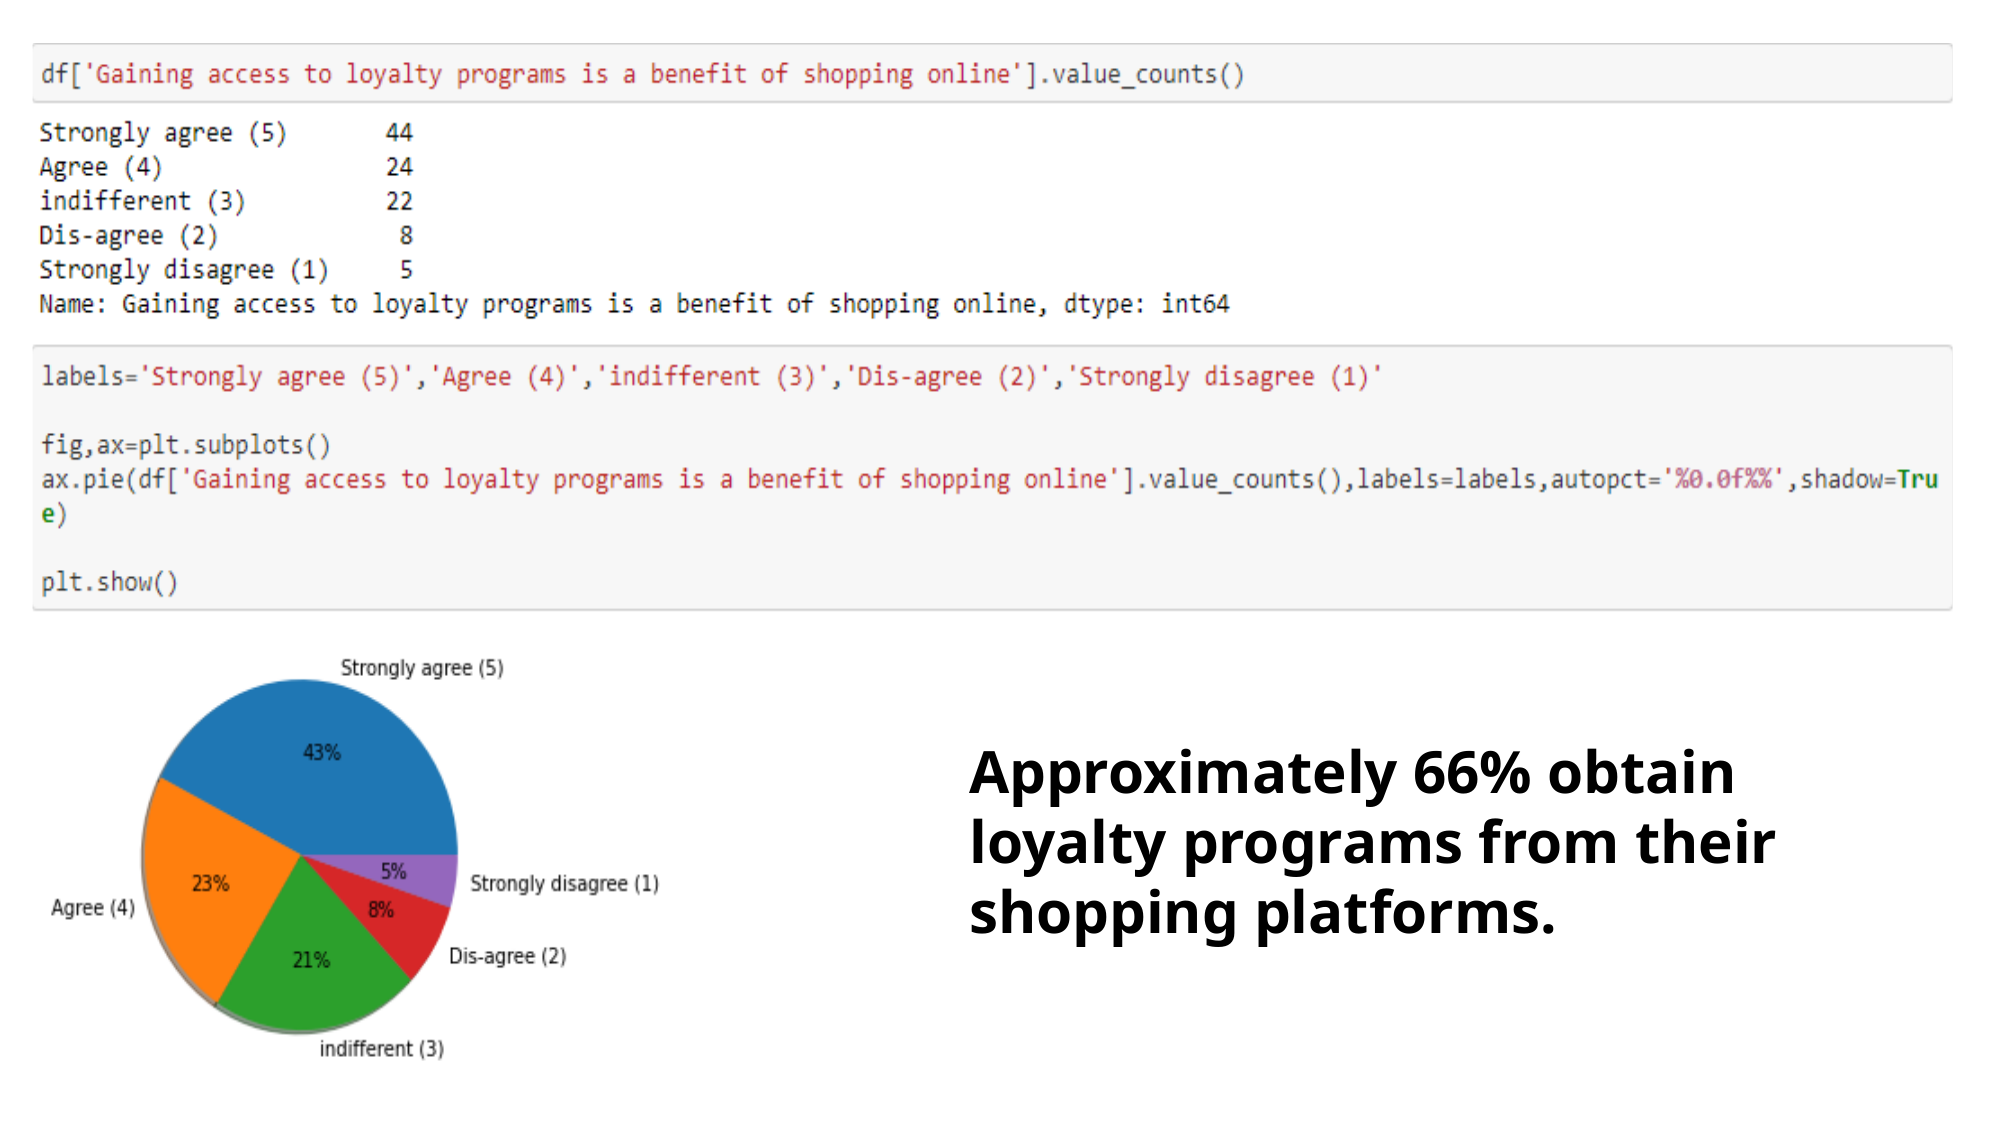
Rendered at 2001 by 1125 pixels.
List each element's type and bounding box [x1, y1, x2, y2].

picture [32, 43, 1953, 1083]
